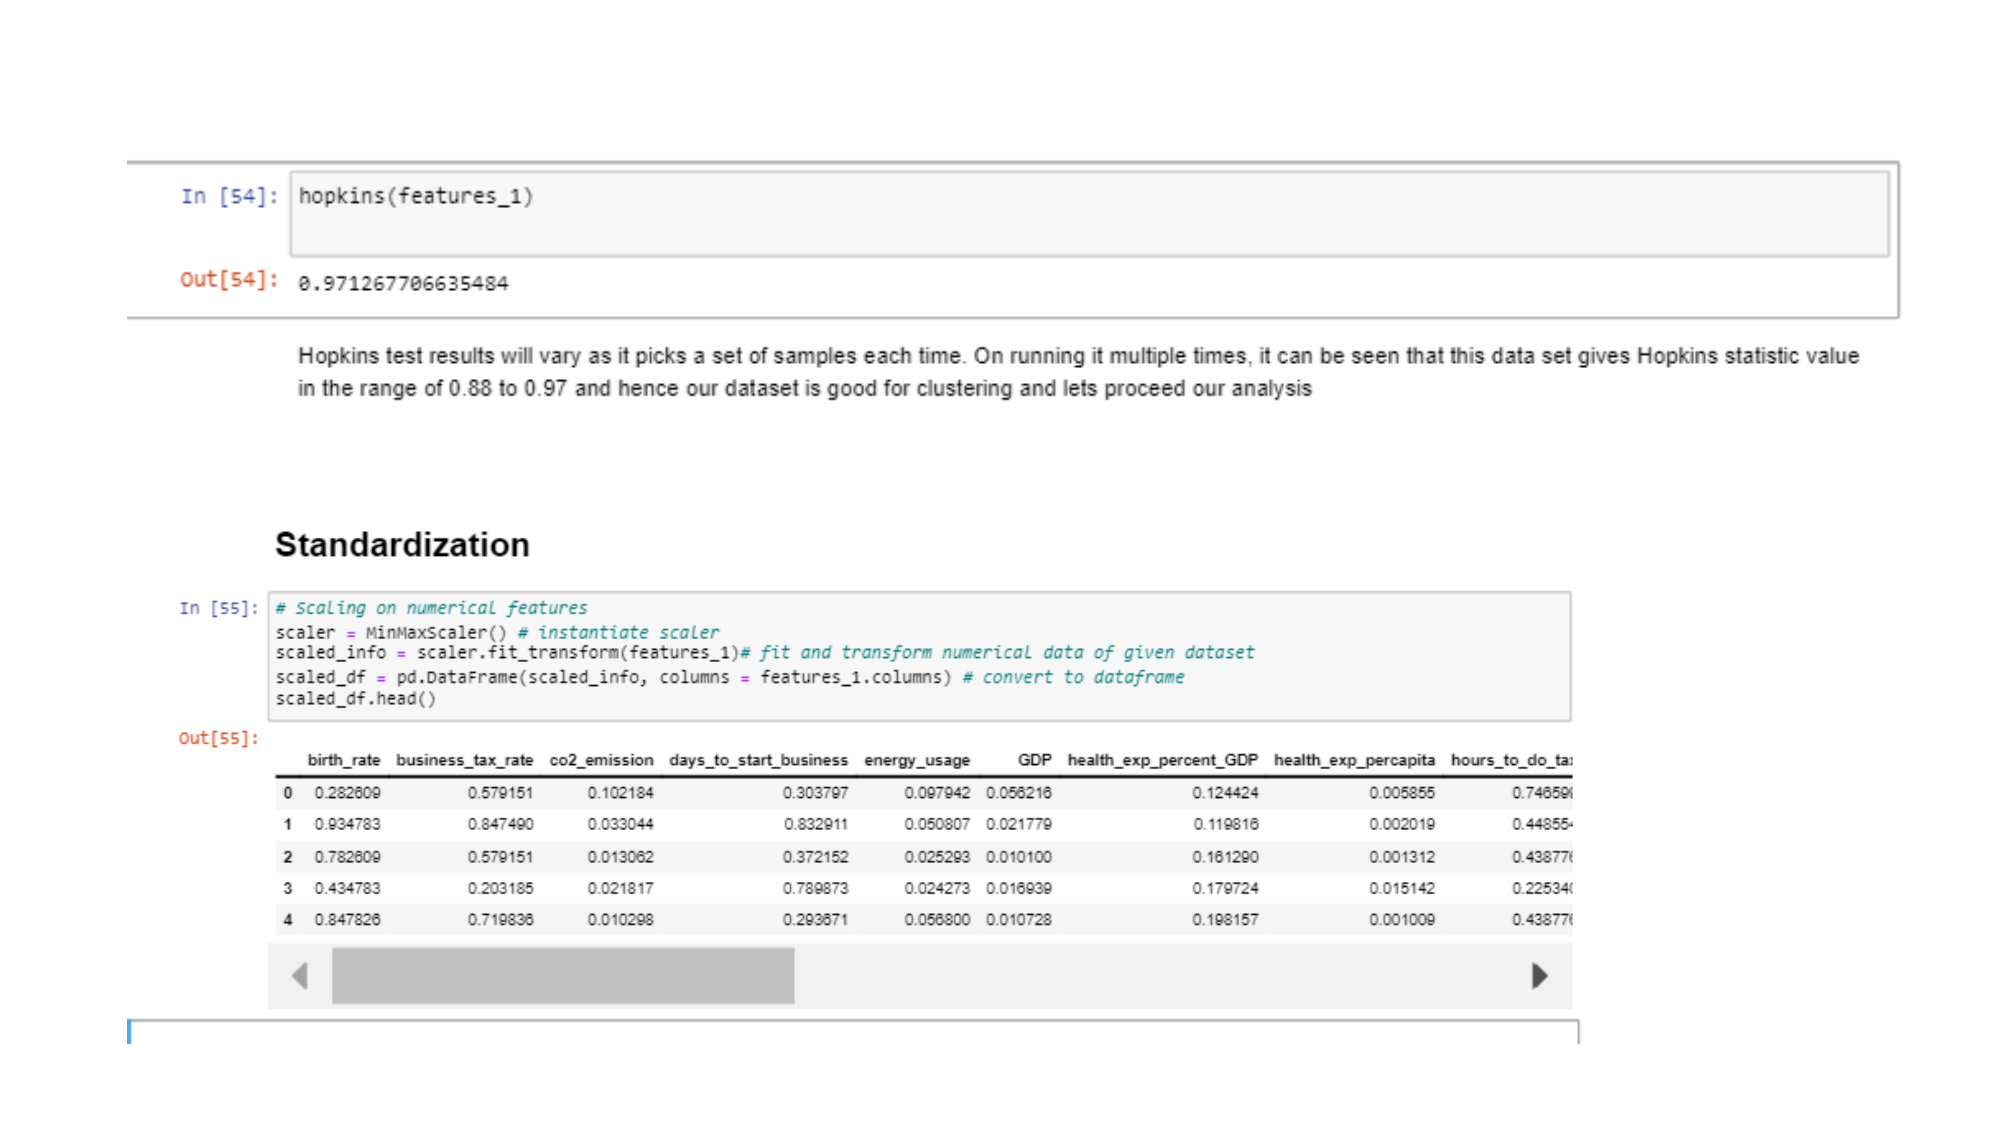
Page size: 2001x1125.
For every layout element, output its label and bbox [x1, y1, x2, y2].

picture [127, 139, 1906, 447]
picture [127, 499, 1596, 1044]
